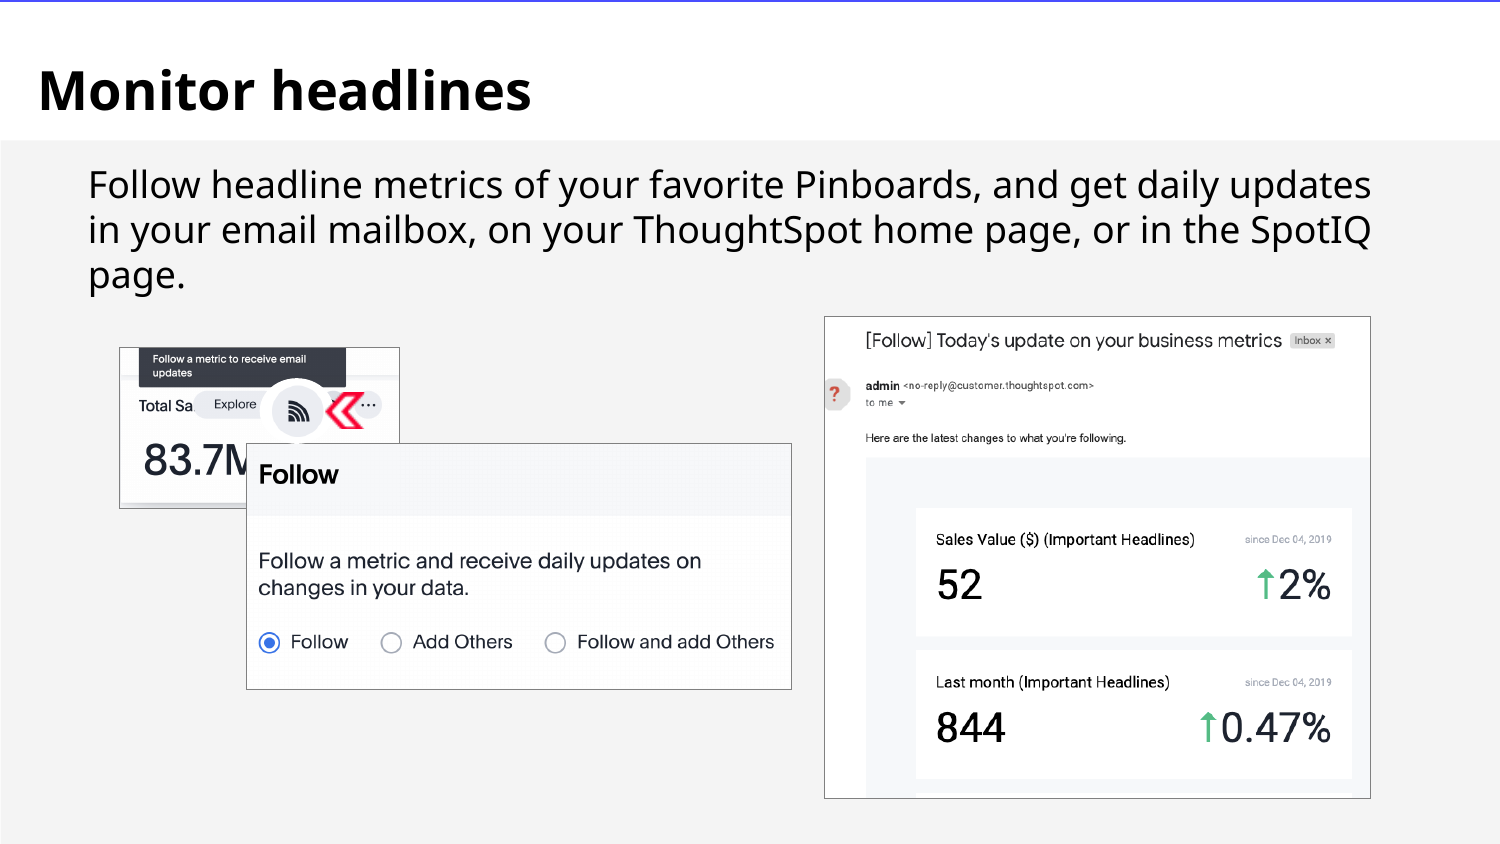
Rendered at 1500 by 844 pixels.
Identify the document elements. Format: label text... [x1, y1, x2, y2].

title Monitor headlines [32, 45, 1425, 124]
picture [824, 316, 1371, 799]
list Follow headline metrics of your favorite Pinboards, and get daily updates in your email mailbox, on your ThoughtSpot home page, or in the SpotIQ page. [53, 154, 1404, 690]
picture [118, 346, 792, 690]
